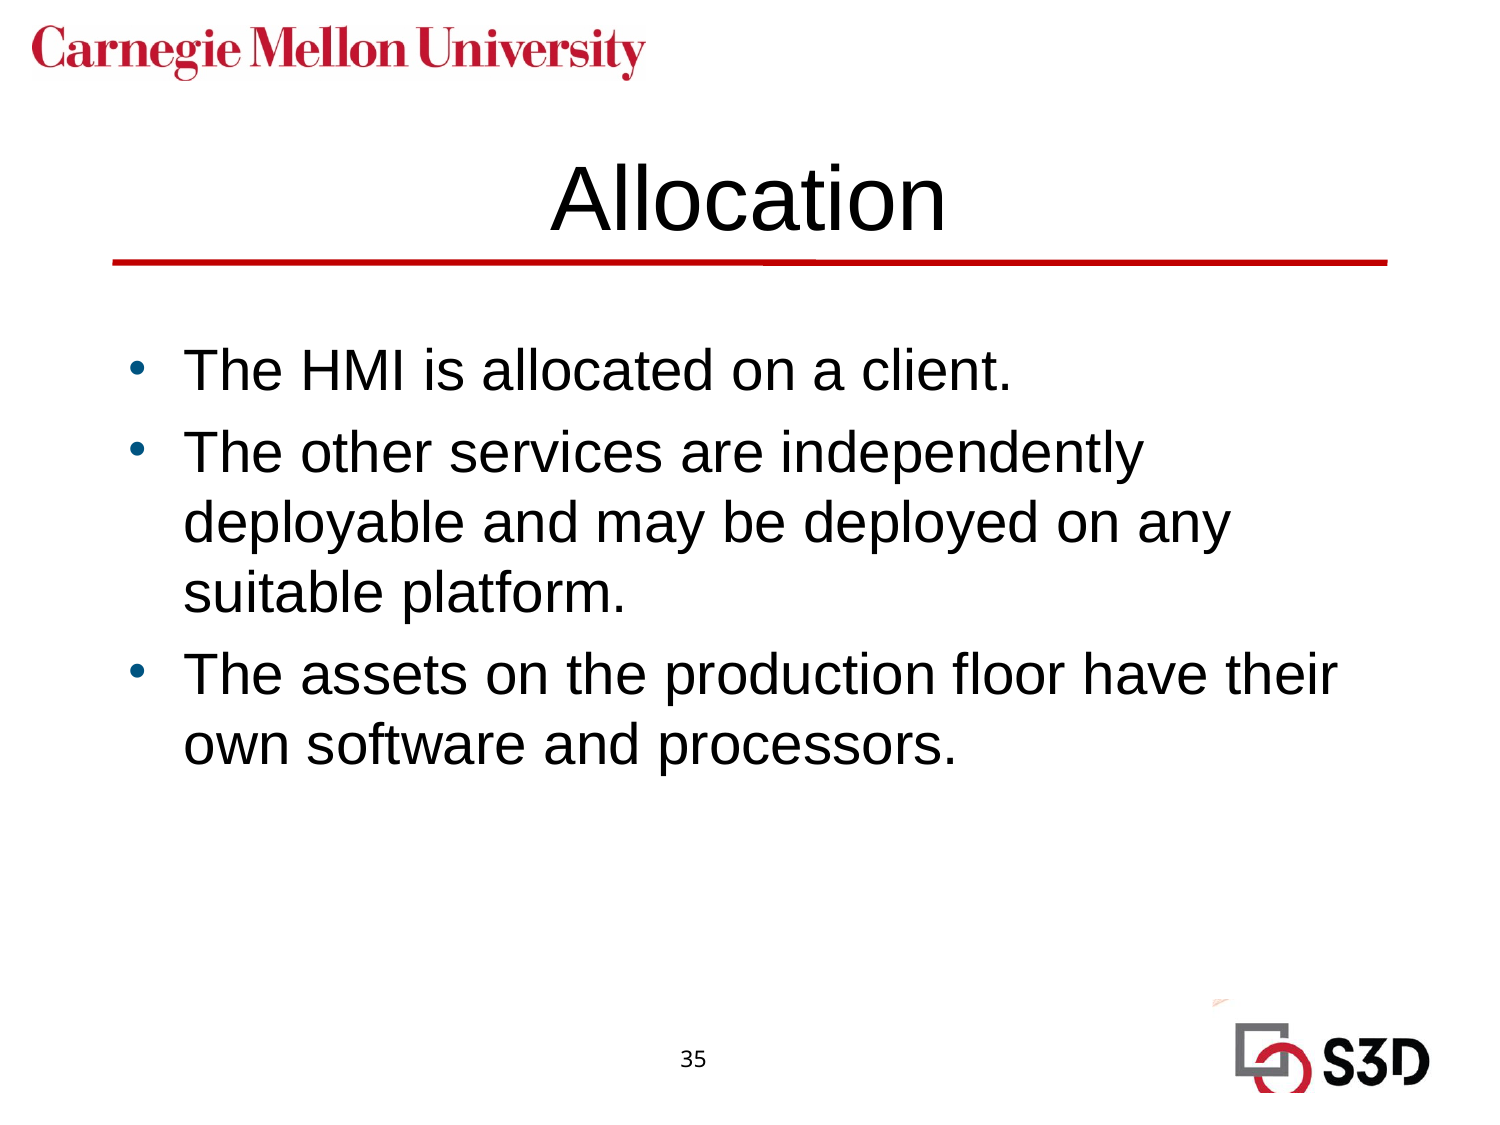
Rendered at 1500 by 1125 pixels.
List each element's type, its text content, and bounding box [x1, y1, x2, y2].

picture [32, 25, 646, 81]
list The HMI is allocated on a client. The other services are independently deployable and may be deployed on any suitable platform. The assets on the production floor have their own software and processors. [112, 324, 1388, 988]
title Allocation [112, 99, 1388, 288]
